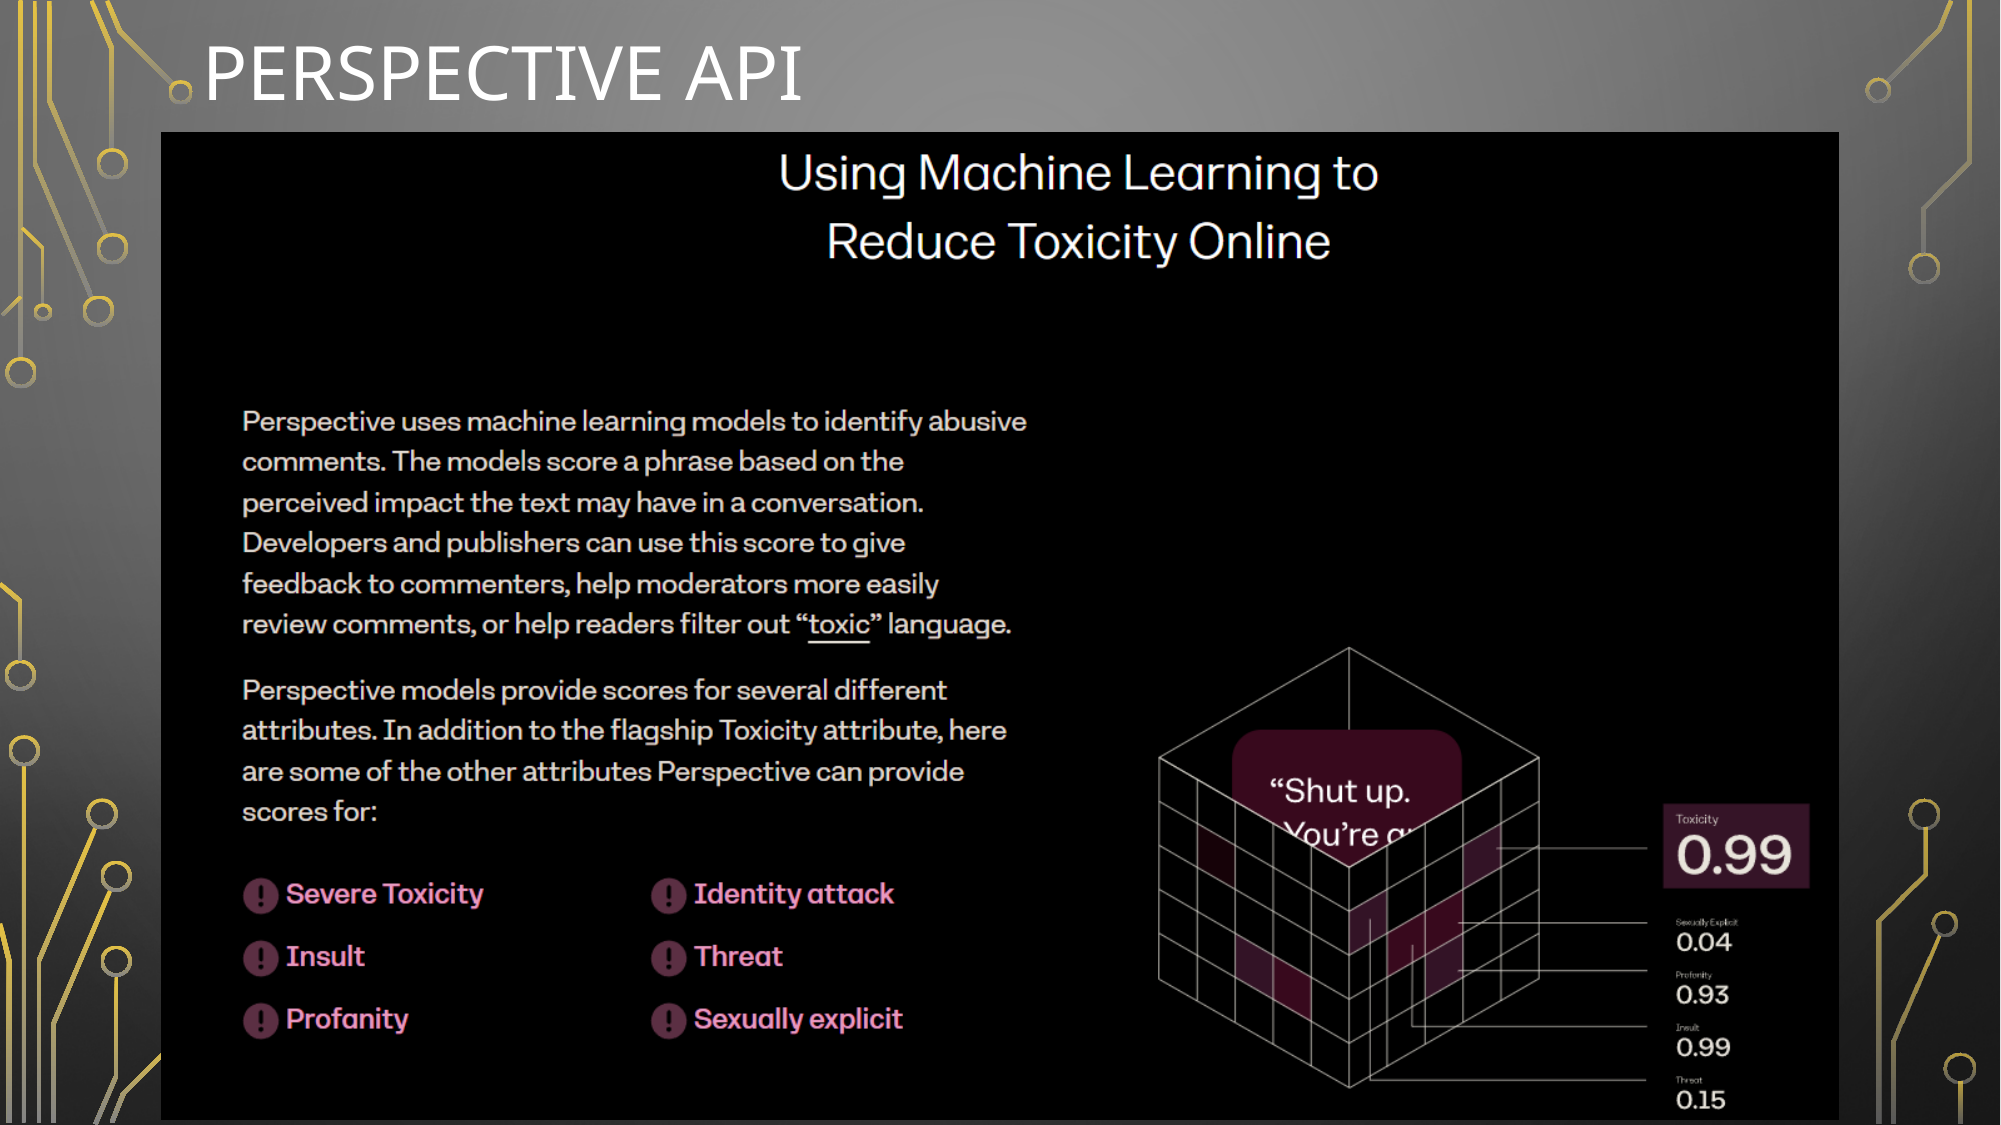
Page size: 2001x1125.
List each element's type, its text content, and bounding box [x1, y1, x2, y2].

title Perspective Api [187, 8, 1813, 131]
picture [161, 131, 1839, 1120]
